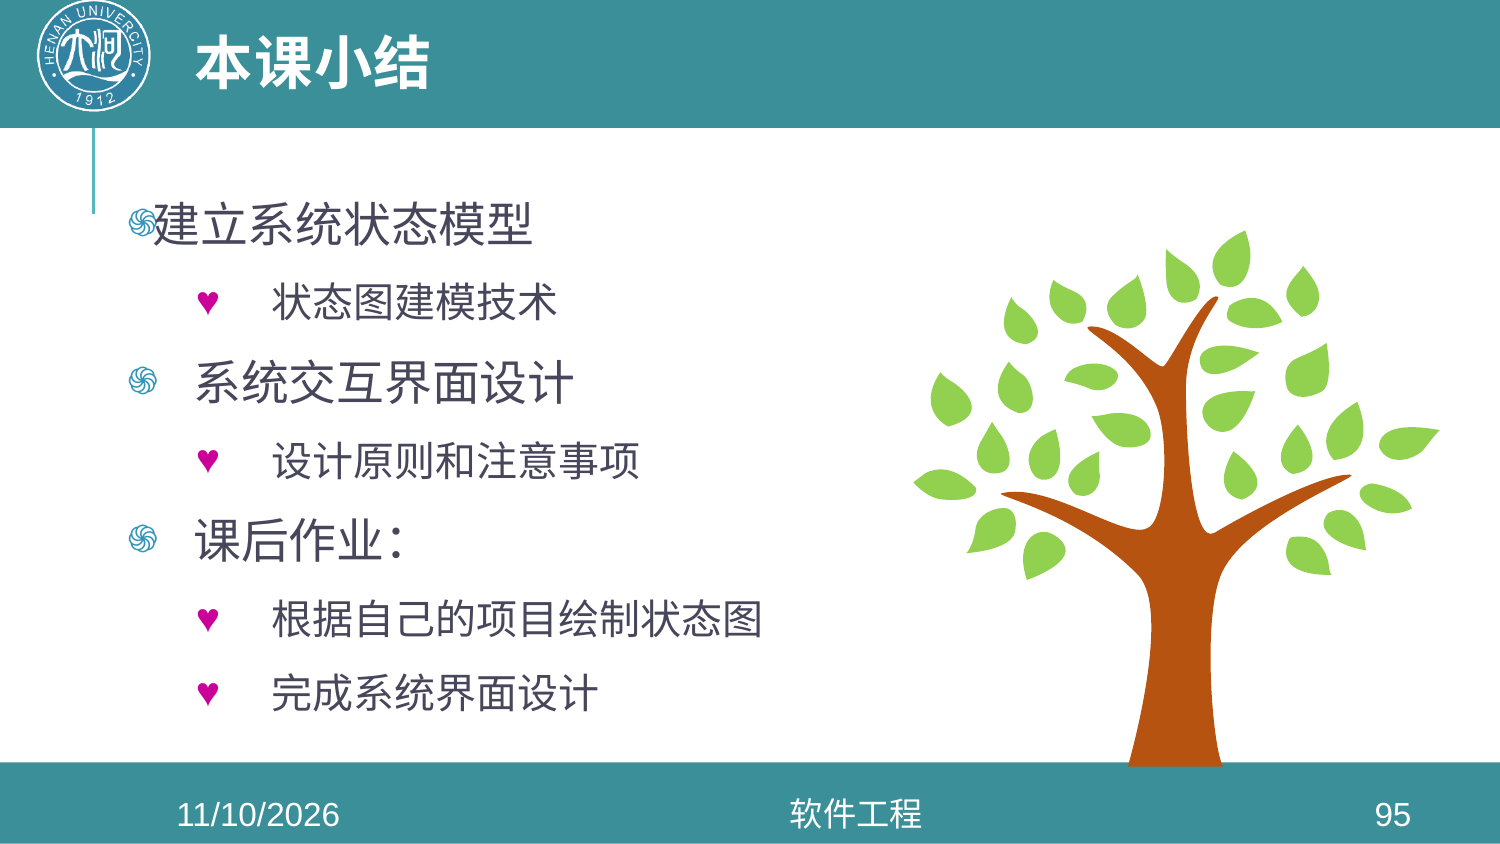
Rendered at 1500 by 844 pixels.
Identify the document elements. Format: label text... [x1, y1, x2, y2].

slide_number 95 [1333, 796, 1454, 830]
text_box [913, 229, 1440, 767]
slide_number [126, 796, 391, 830]
list 建立系统状态模型 状态图建模技术 系统交互界面设计 设计原则和注意事项 课后作业： 根据自己的项目绘制状态图 完成系统界面设计 [119, 175, 906, 727]
footer 软件工程 [391, 796, 1322, 830]
title 本课小结 [179, 0, 1454, 136]
